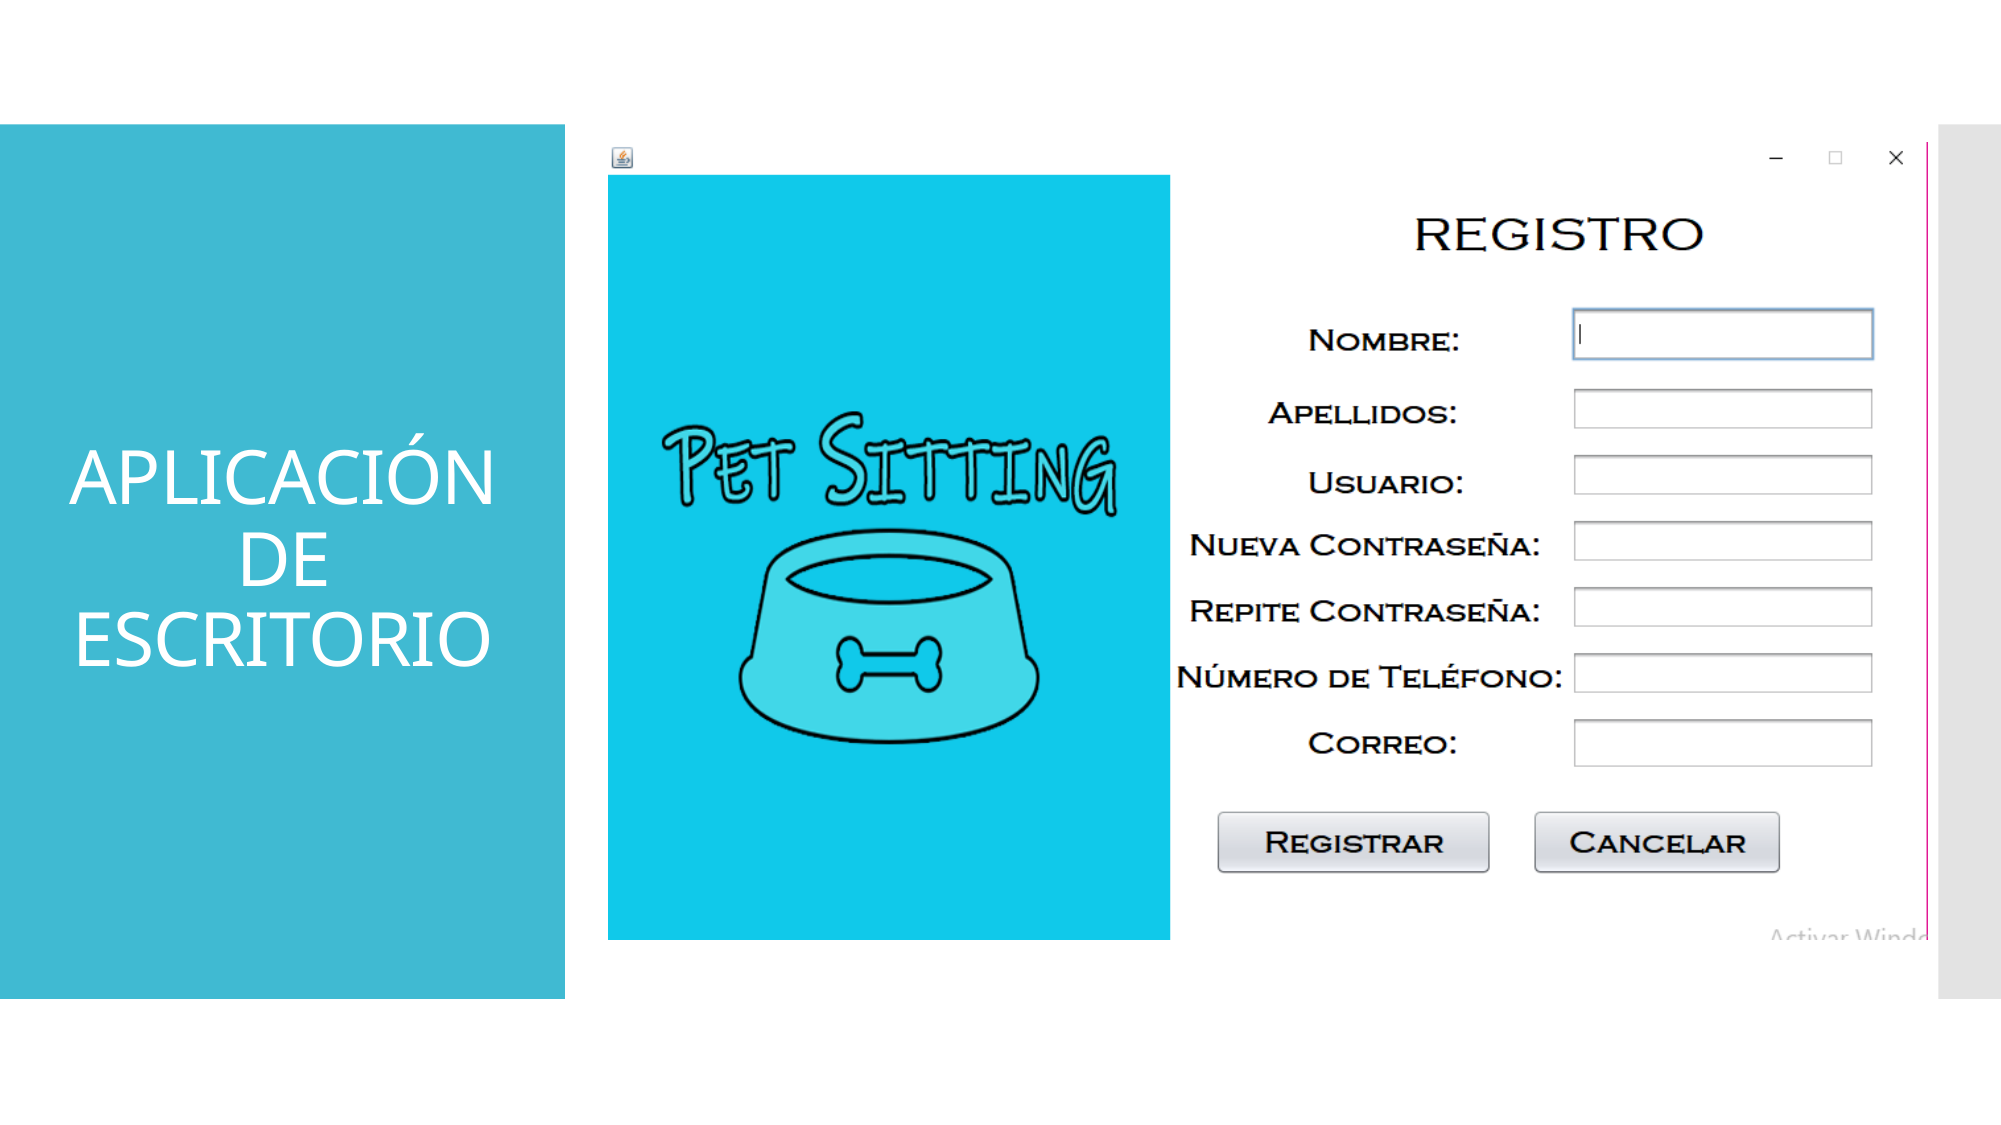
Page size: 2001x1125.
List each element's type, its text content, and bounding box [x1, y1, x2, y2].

title APLICACIÓN DE ESCRITORIO [41, 184, 525, 940]
picture [608, 142, 1928, 940]
